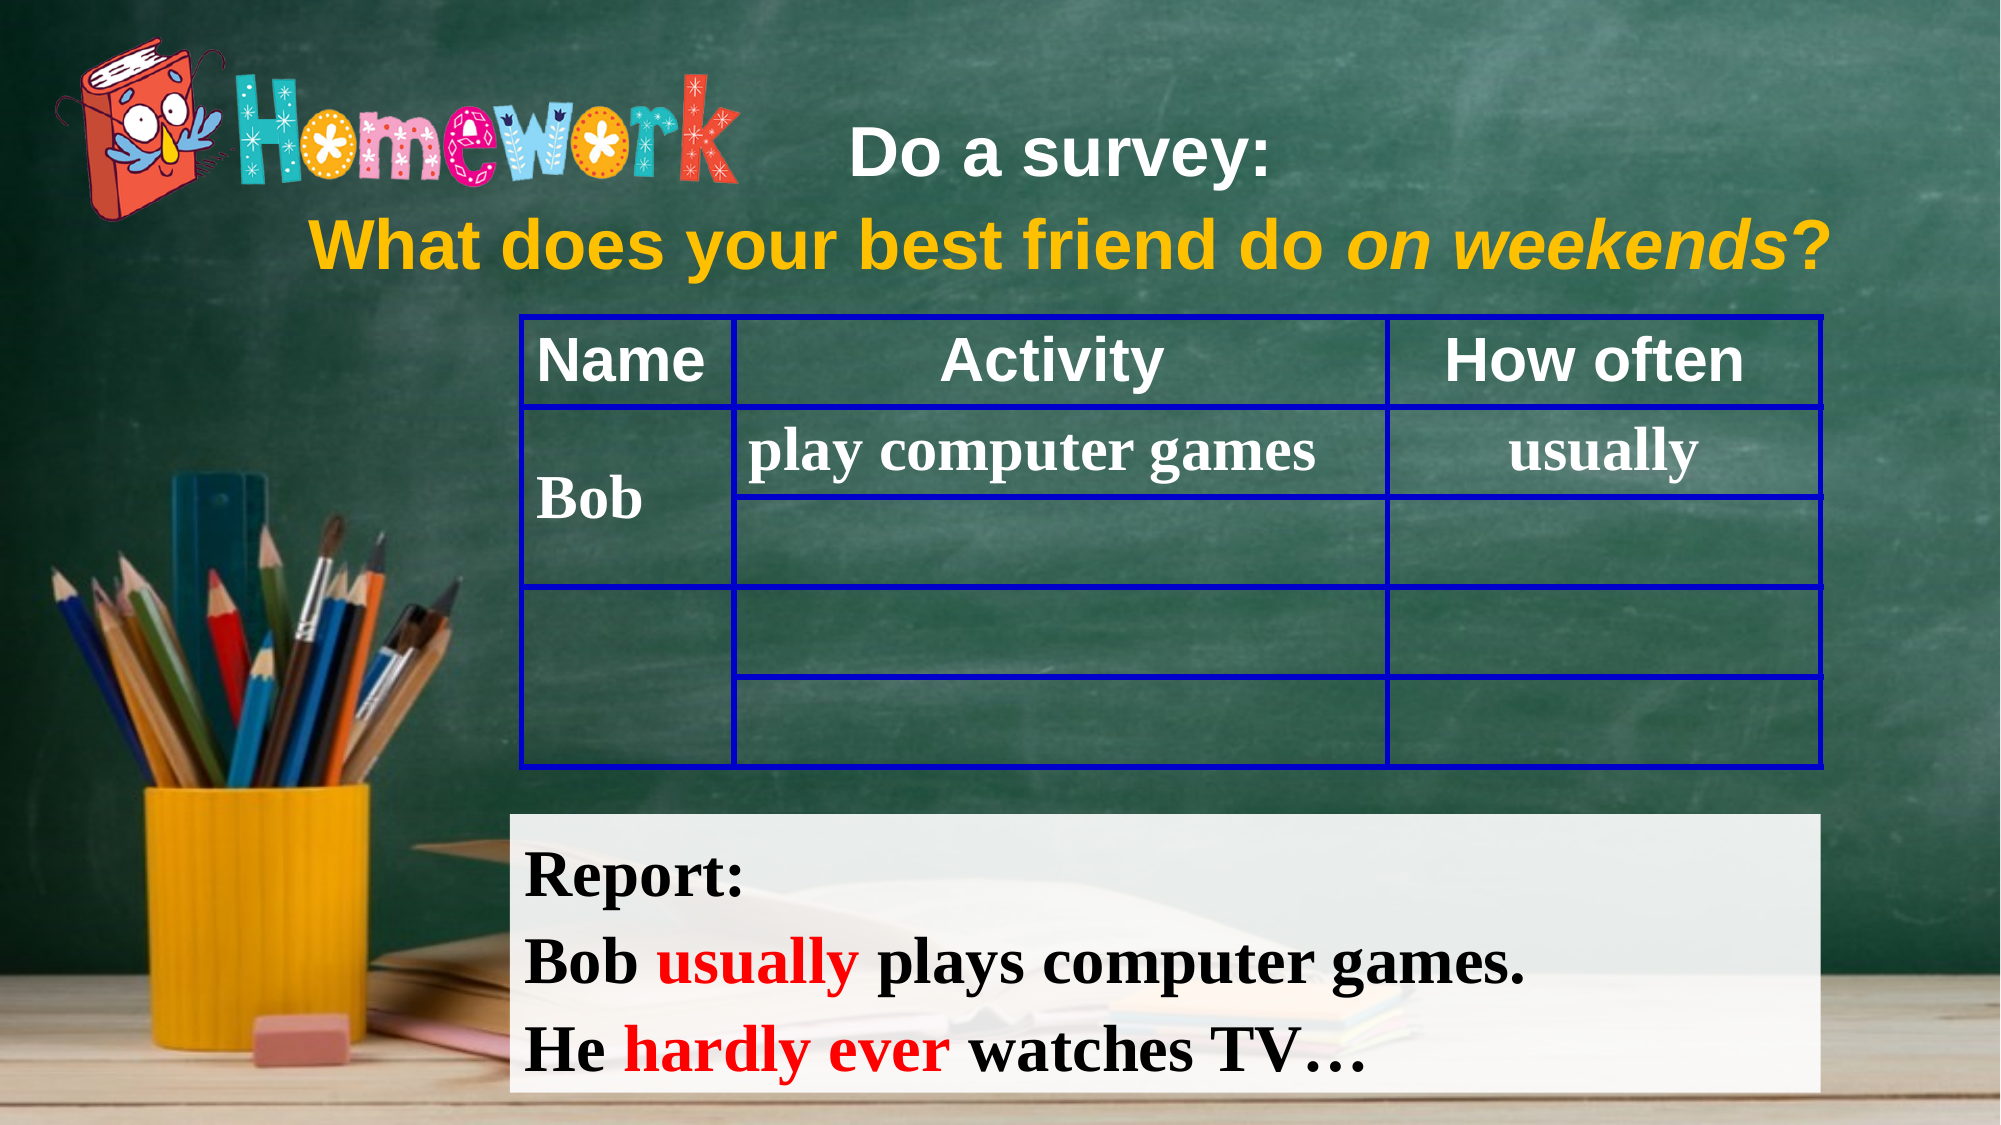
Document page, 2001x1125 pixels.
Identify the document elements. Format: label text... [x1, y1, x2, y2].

table_cell [737, 590, 1385, 674]
table_cell [737, 500, 1385, 584]
table_header How often [1390, 320, 1818, 404]
table_cell [1390, 590, 1818, 674]
table_header Activity [737, 320, 1385, 404]
table_cell [1390, 680, 1818, 764]
text_box Report: Bob usually plays computer games. He hardly ever watches TV… [509, 814, 1821, 1093]
table_cell play computer games [737, 410, 1385, 494]
table_header Name [524, 320, 731, 404]
table_cell [1390, 500, 1818, 584]
table_cell [524, 590, 731, 764]
picture [0, 0, 2001, 1125]
text_box Do a survey: What does your best friend do on weekends? [267, 89, 1875, 292]
table_cell [737, 680, 1385, 764]
table_cell usually [1390, 410, 1818, 494]
table_cell Bob [524, 410, 731, 584]
